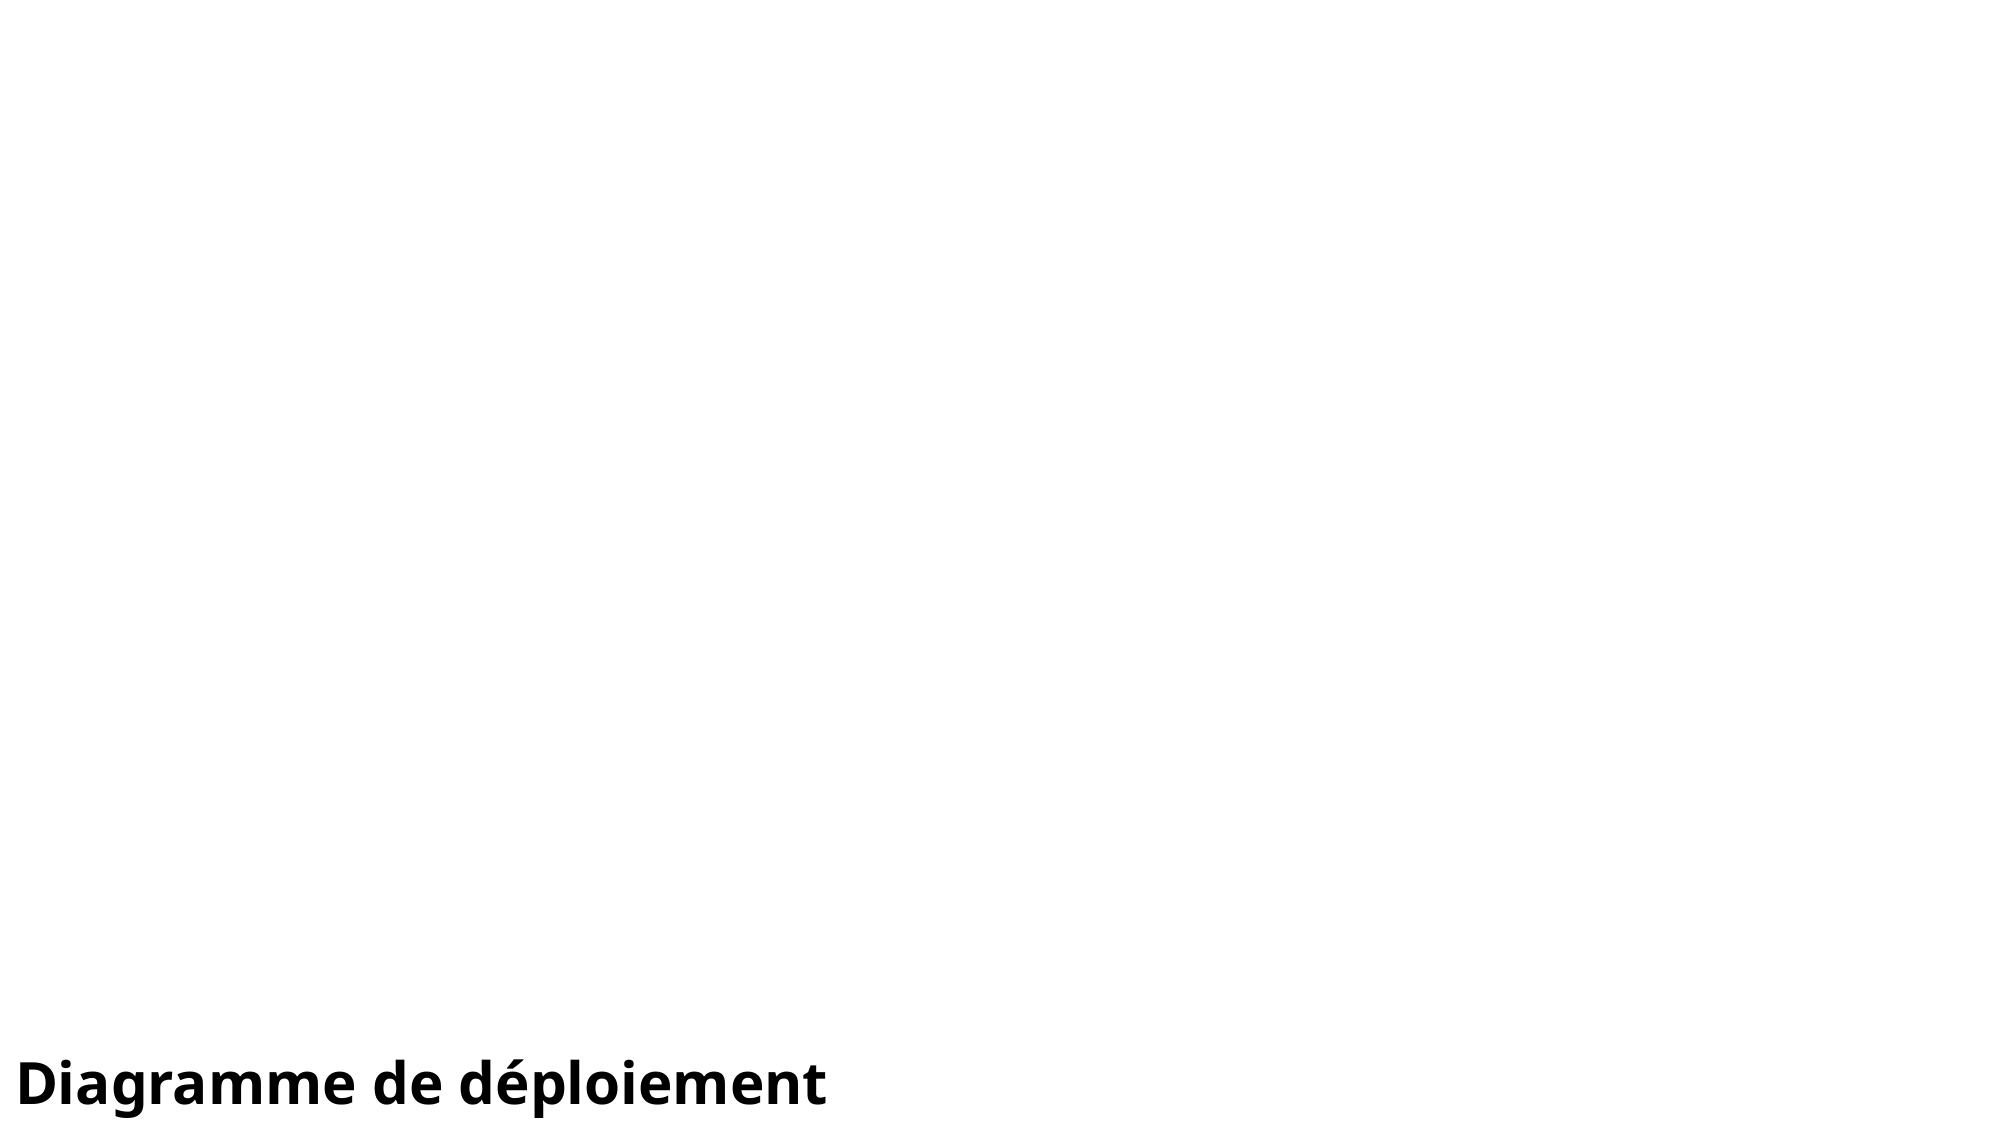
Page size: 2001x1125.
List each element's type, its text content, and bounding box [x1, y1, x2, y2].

title Diagramme de déploiement [0, 996, 293, 1125]
picture [293, 0, 1707, 1125]
